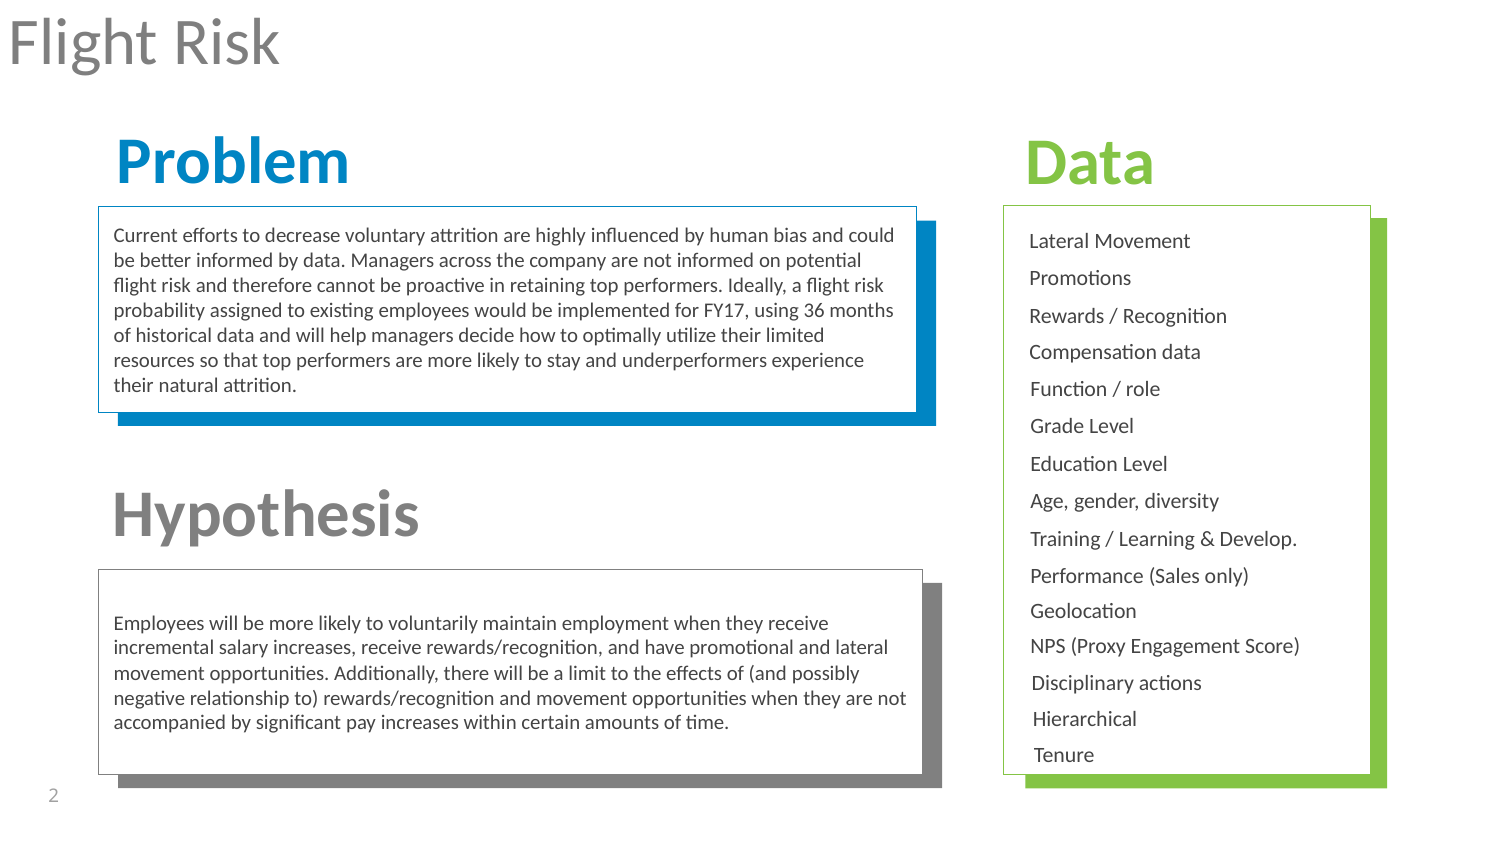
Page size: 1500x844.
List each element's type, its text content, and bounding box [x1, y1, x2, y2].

text_box Grade Level [1015, 411, 1359, 440]
text_box Data [1025, 126, 1377, 200]
text_box [1025, 218, 1388, 789]
text_box Compensation data [1014, 328, 1359, 373]
text_box NPS (Proxy Engagement Score) [1015, 622, 1359, 667]
text_box [1003, 205, 1371, 775]
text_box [98, 206, 937, 426]
text_box Hierarchical [1017, 695, 1361, 740]
text_box Performance (Sales only) [1015, 553, 1359, 587]
text_box Problem [116, 125, 479, 205]
text_box Age, gender, diversity [1015, 477, 1359, 515]
text_box Disciplinary actions [1016, 660, 1360, 705]
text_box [98, 568, 943, 789]
text_box Flight Risk [8, 7, 792, 117]
text_box Geolocation [1015, 587, 1359, 622]
text_box Function / role [1015, 366, 1360, 411]
text_box Training / Learning & Develop. [1015, 515, 1359, 553]
text_box Rewards / Recognition [1014, 292, 1359, 328]
title Hypothesis [112, 478, 643, 563]
text_box Tenure [1018, 731, 1362, 776]
text_box Promotions [1014, 255, 1359, 292]
text_box Education Level [1015, 440, 1359, 477]
text_box [1367, 713, 1481, 820]
text_box Lateral Movement [1014, 217, 1359, 255]
